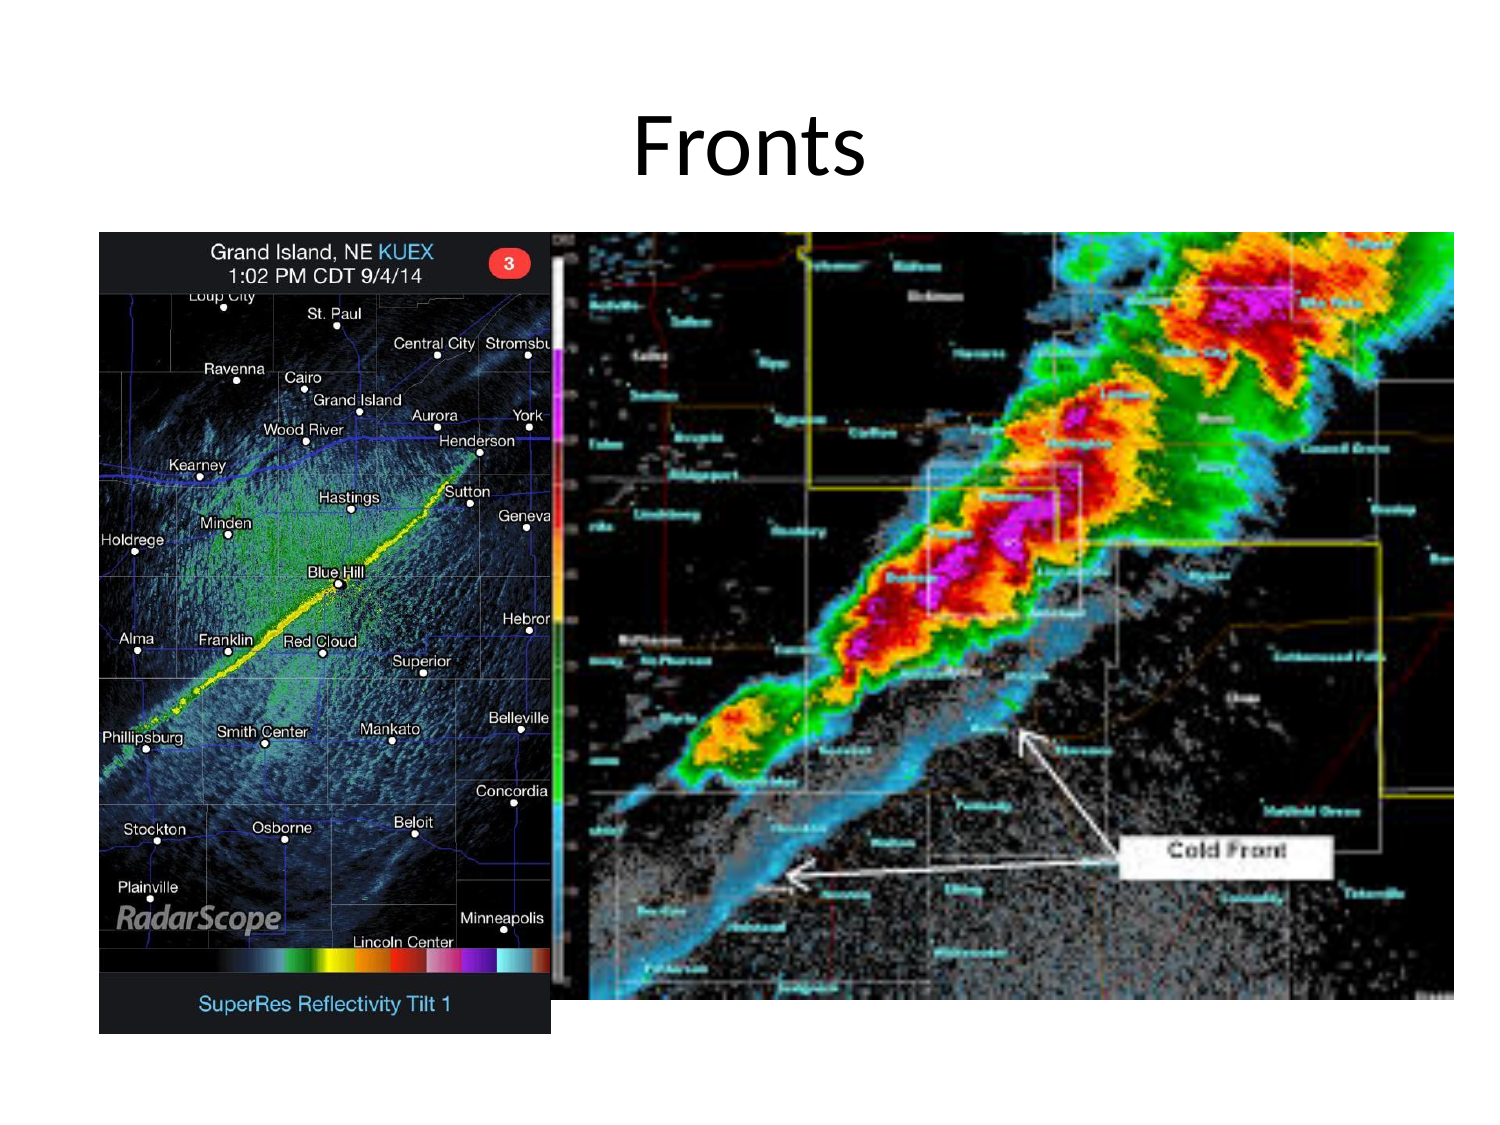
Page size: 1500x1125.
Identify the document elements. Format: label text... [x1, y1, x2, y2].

title Fronts [75, 45, 1425, 233]
picture [99, 232, 1455, 1034]
